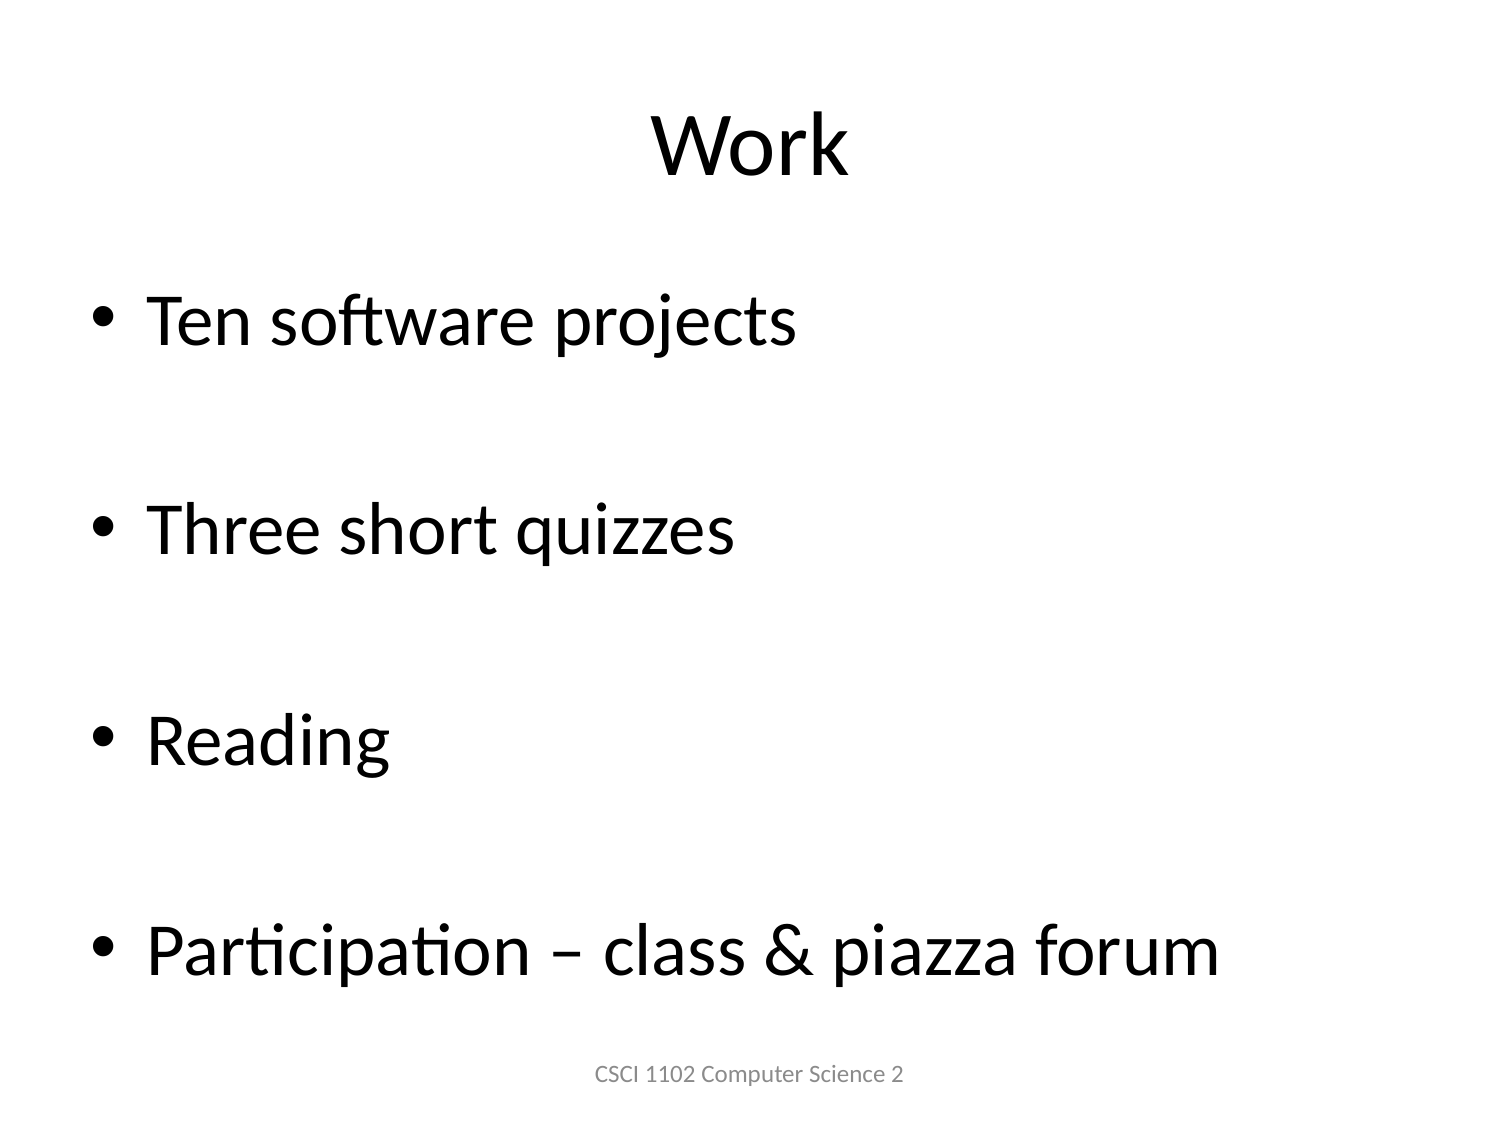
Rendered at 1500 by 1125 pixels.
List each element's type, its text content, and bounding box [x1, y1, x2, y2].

list Ten software projects Three short quizzes Reading Participation – class & piazza forum [75, 262, 1425, 1005]
title Work [75, 45, 1425, 233]
footer CSCI 1102 Computer Science 2 [512, 1042, 988, 1103]
